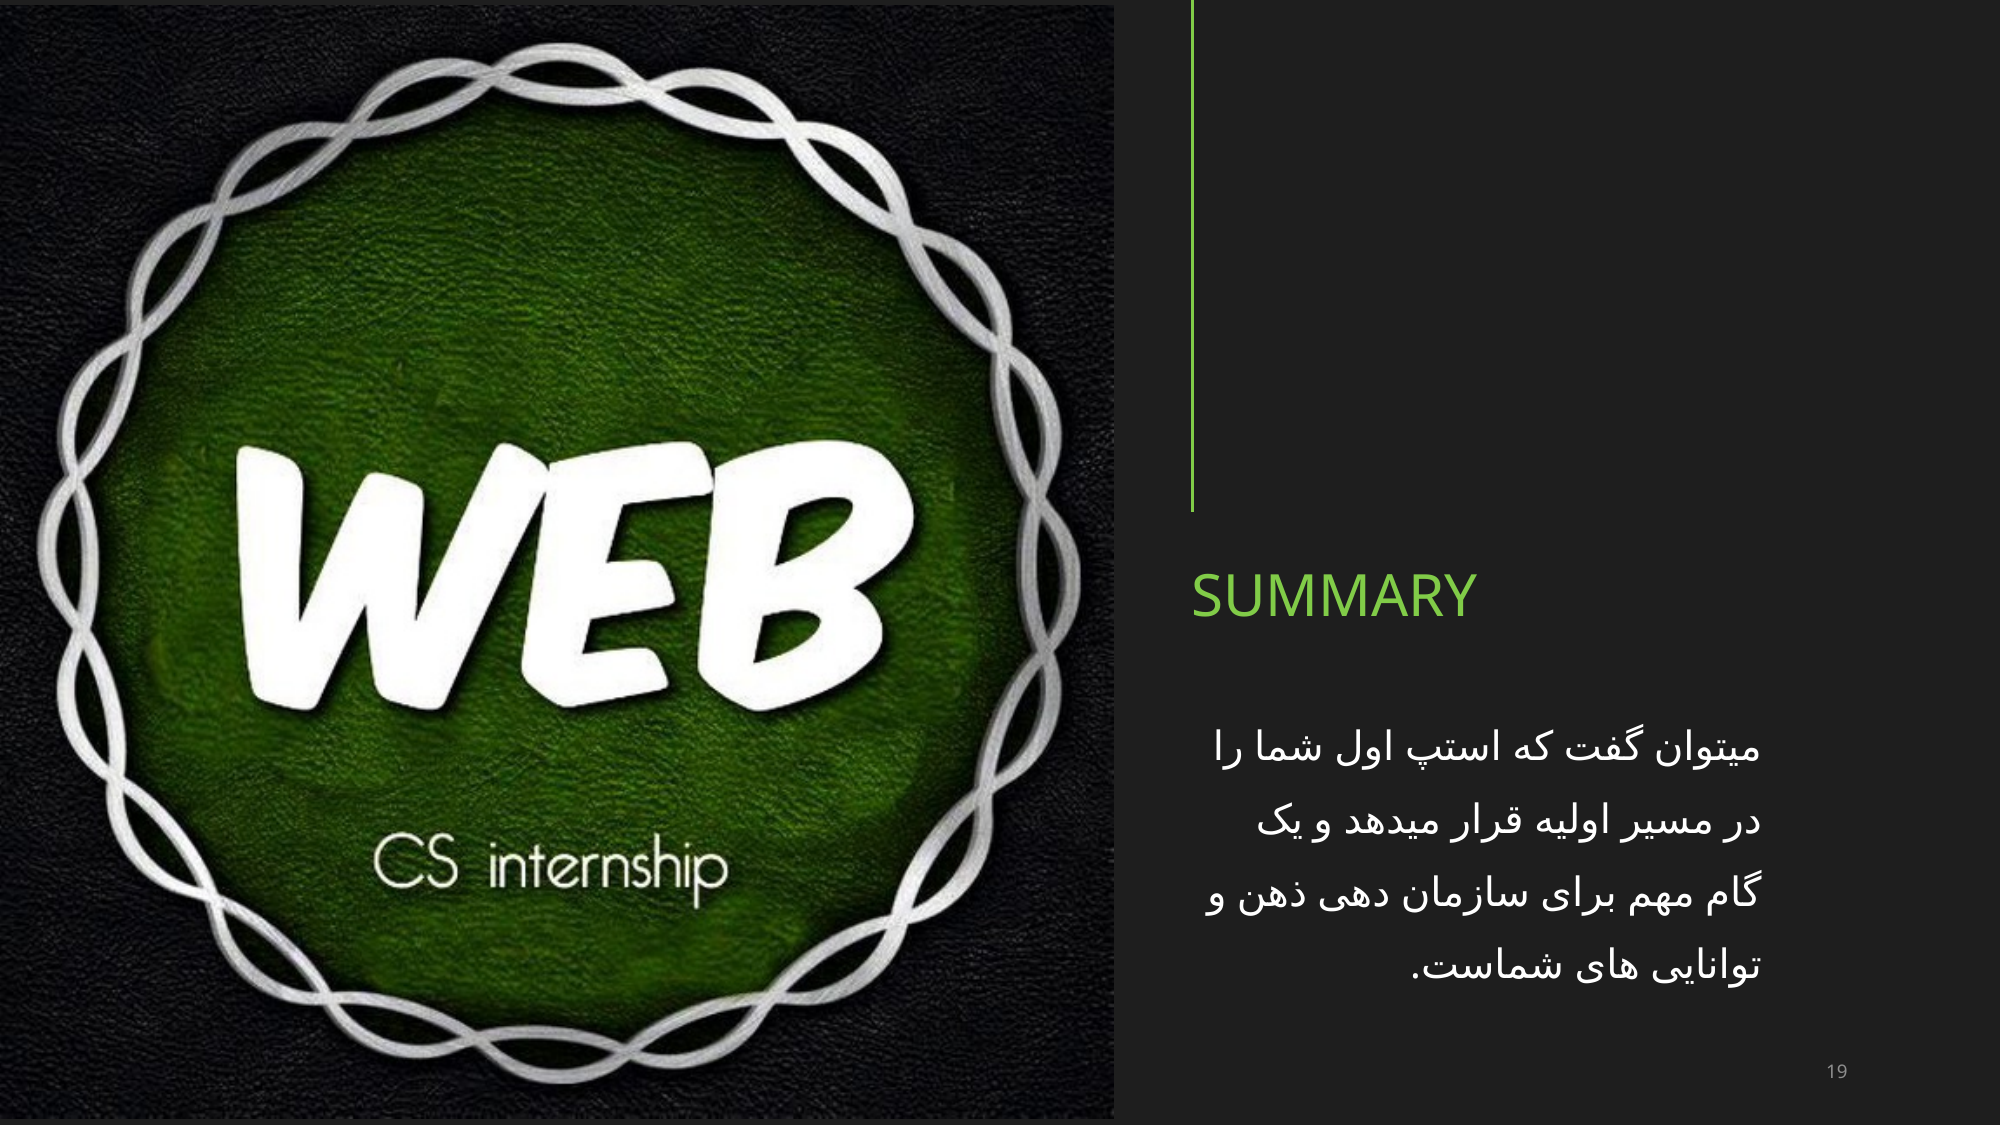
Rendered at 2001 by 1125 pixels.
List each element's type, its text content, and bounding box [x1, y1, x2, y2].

picture [0, 5, 1114, 1119]
list میتوان گفت که استپ اول شما را در مسیر اولیه قرار میدهد و یک گام مهم برای سازمان دهی ذهن و توانایی های شماست. [1191, 688, 1778, 998]
slide_number 19 [1412, 1042, 1863, 1103]
title Summary [1191, 551, 1833, 643]
